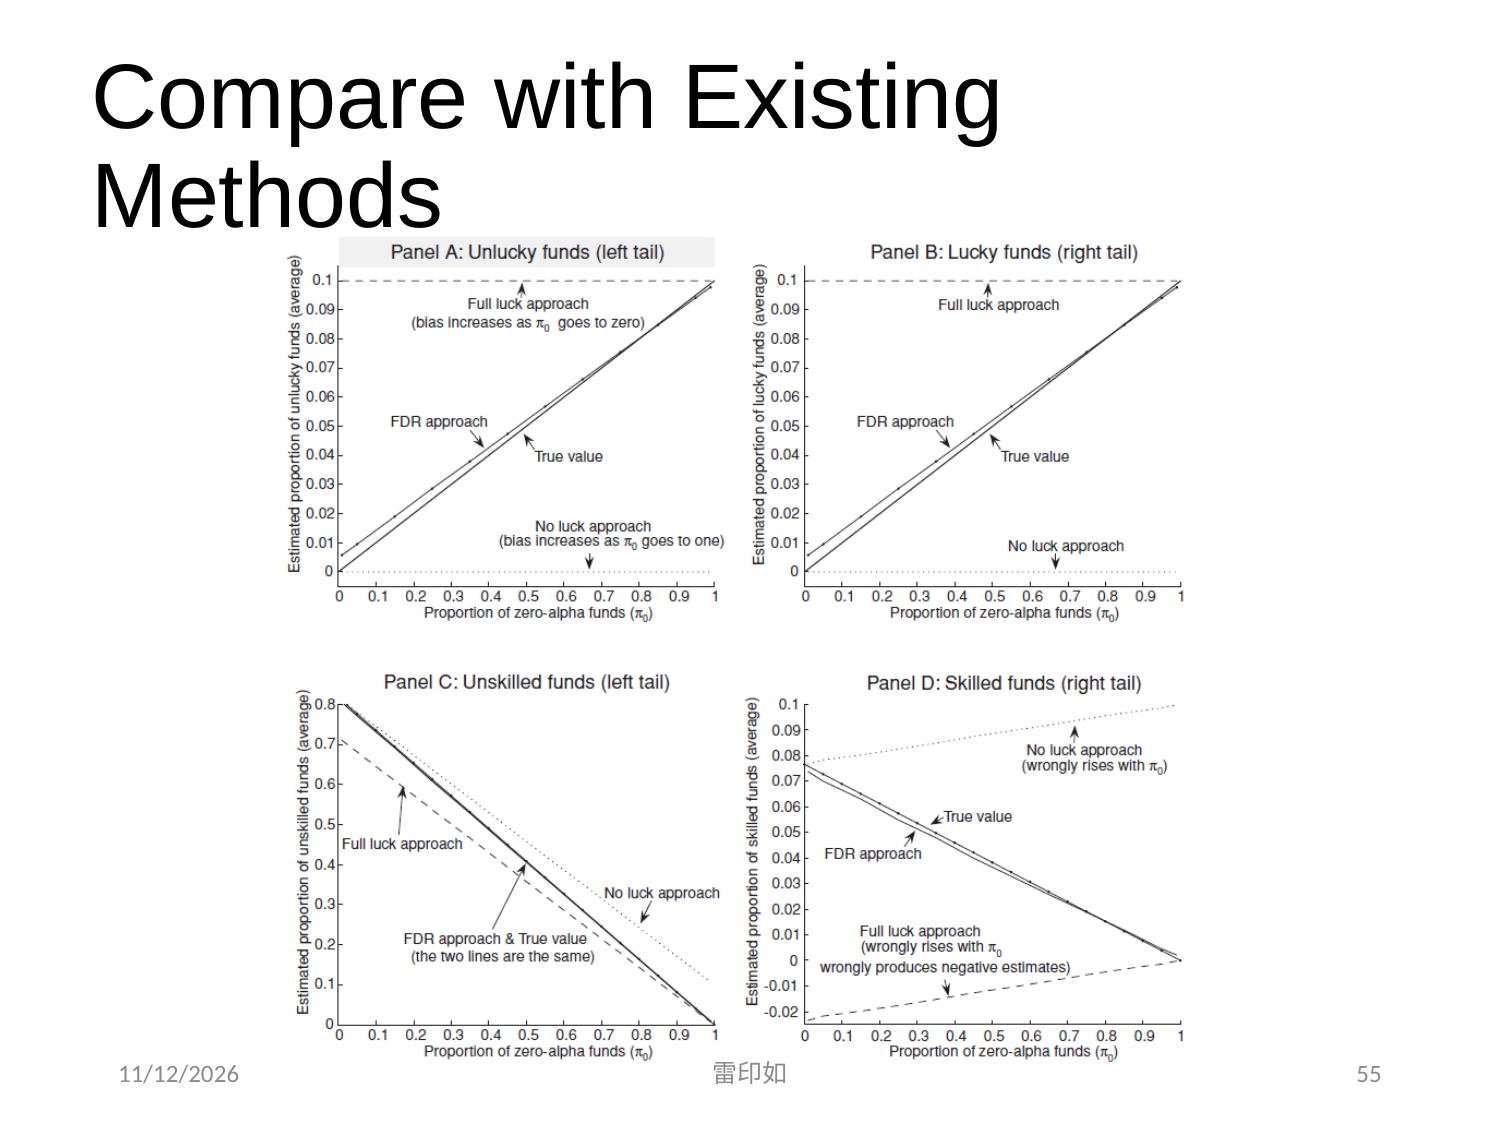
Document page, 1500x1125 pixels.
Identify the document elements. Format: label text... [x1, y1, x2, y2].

footer 雷印如 [496, 1063, 1004, 1103]
title Compare with Existing Methods [76, 39, 1397, 258]
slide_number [103, 1042, 441, 1103]
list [284, 237, 1189, 1063]
slide_number 55 [1059, 1042, 1397, 1103]
